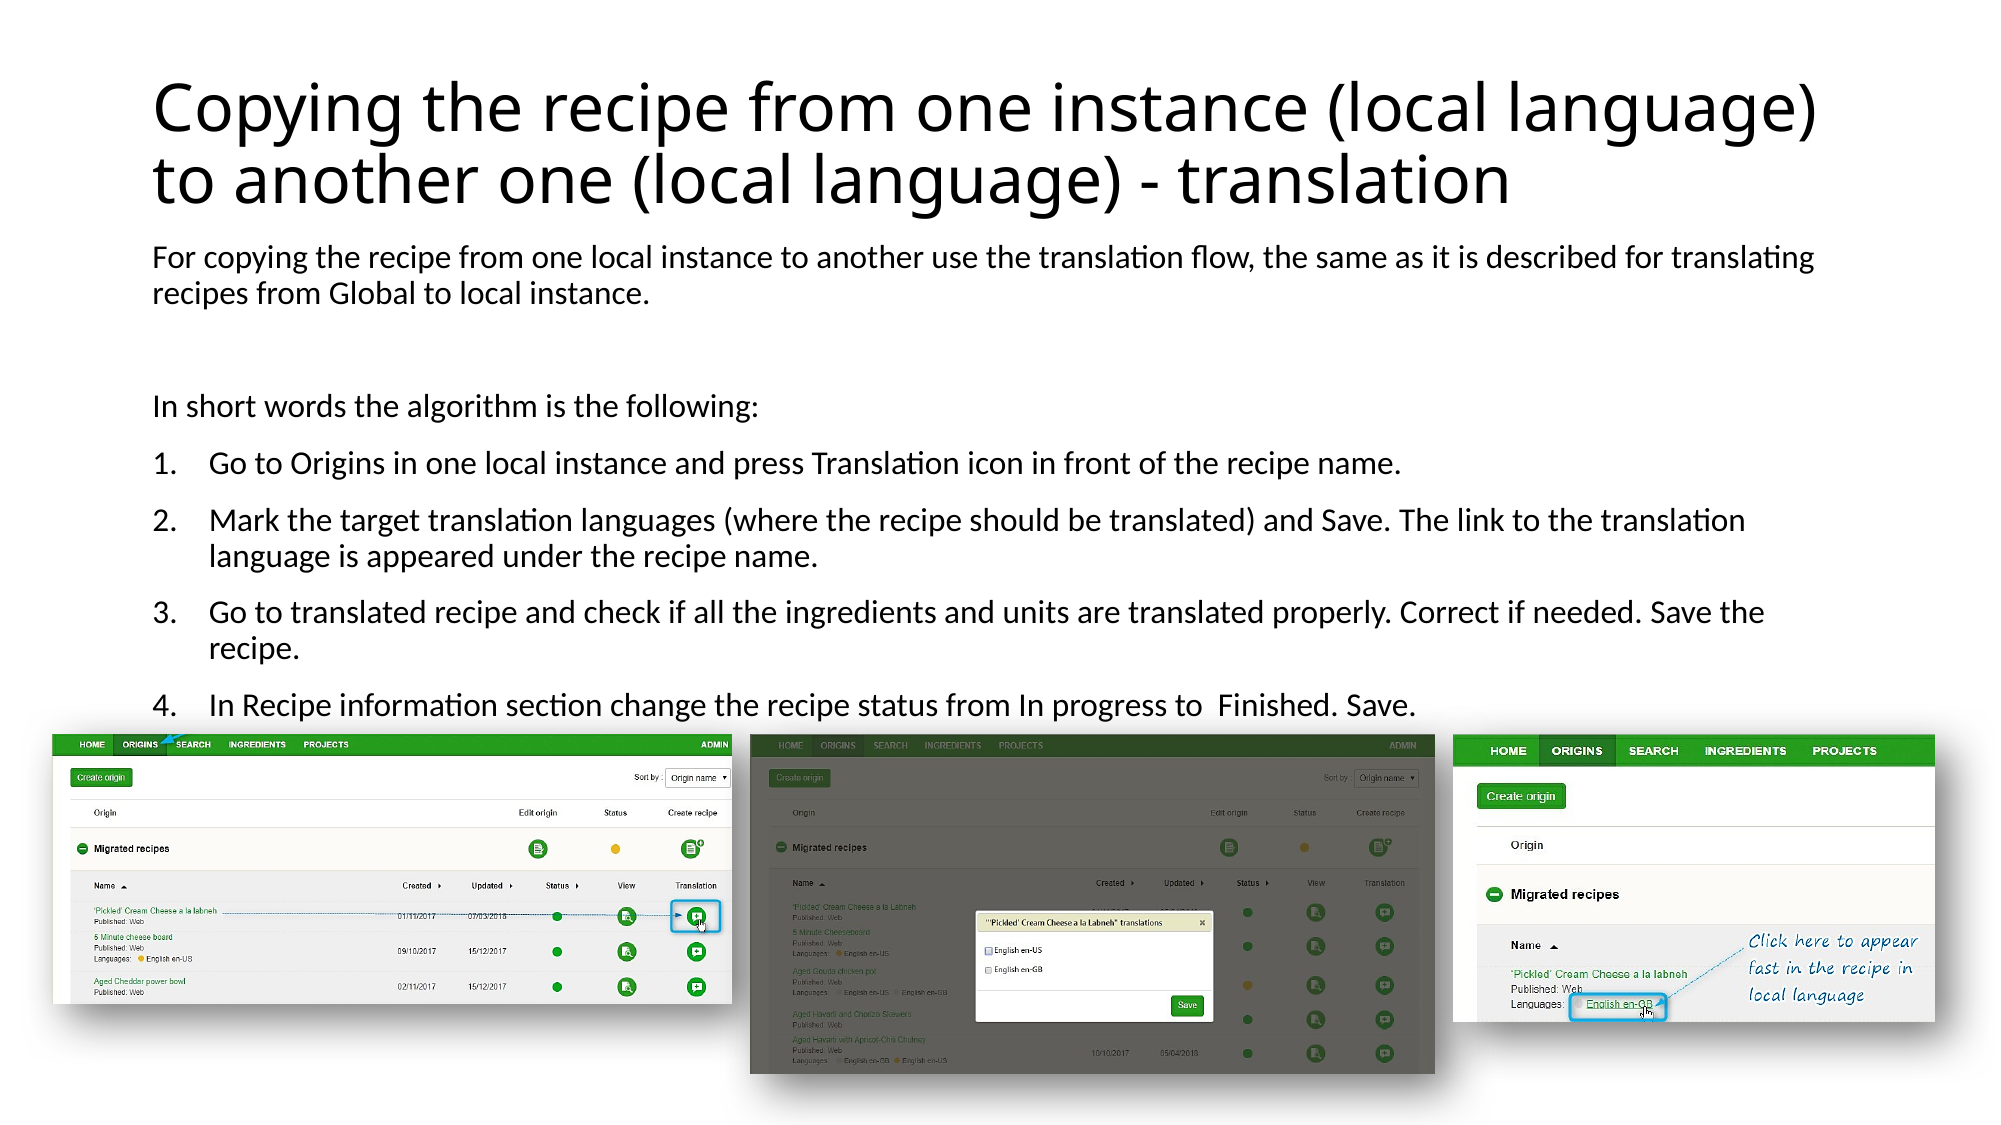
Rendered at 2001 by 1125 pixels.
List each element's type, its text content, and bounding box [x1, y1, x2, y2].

picture [750, 734, 1435, 1074]
picture [1453, 734, 1938, 1024]
picture [51, 734, 732, 1004]
title Copying the recipe from one instance (local language) to another one (local language) - translation [137, 59, 1863, 232]
list For copying the recipe from one local instance to another use the translation flow, the same as it is described for translating recipes from Global to local instance. In short words the algorithm is the following: Go to Origins in one local instance and press Translation icon in front of the recipe name. Mark the target translation languages (where the recipe should be translated) and Save. The link to the translation language is appeared under the recipe name. Go to translated recipe and check if all the ingredients and units are translated properly. Correct if needed. Save the recipe. In Recipe information section change the recipe status from In progress to Finished. Save. [137, 232, 1863, 720]
